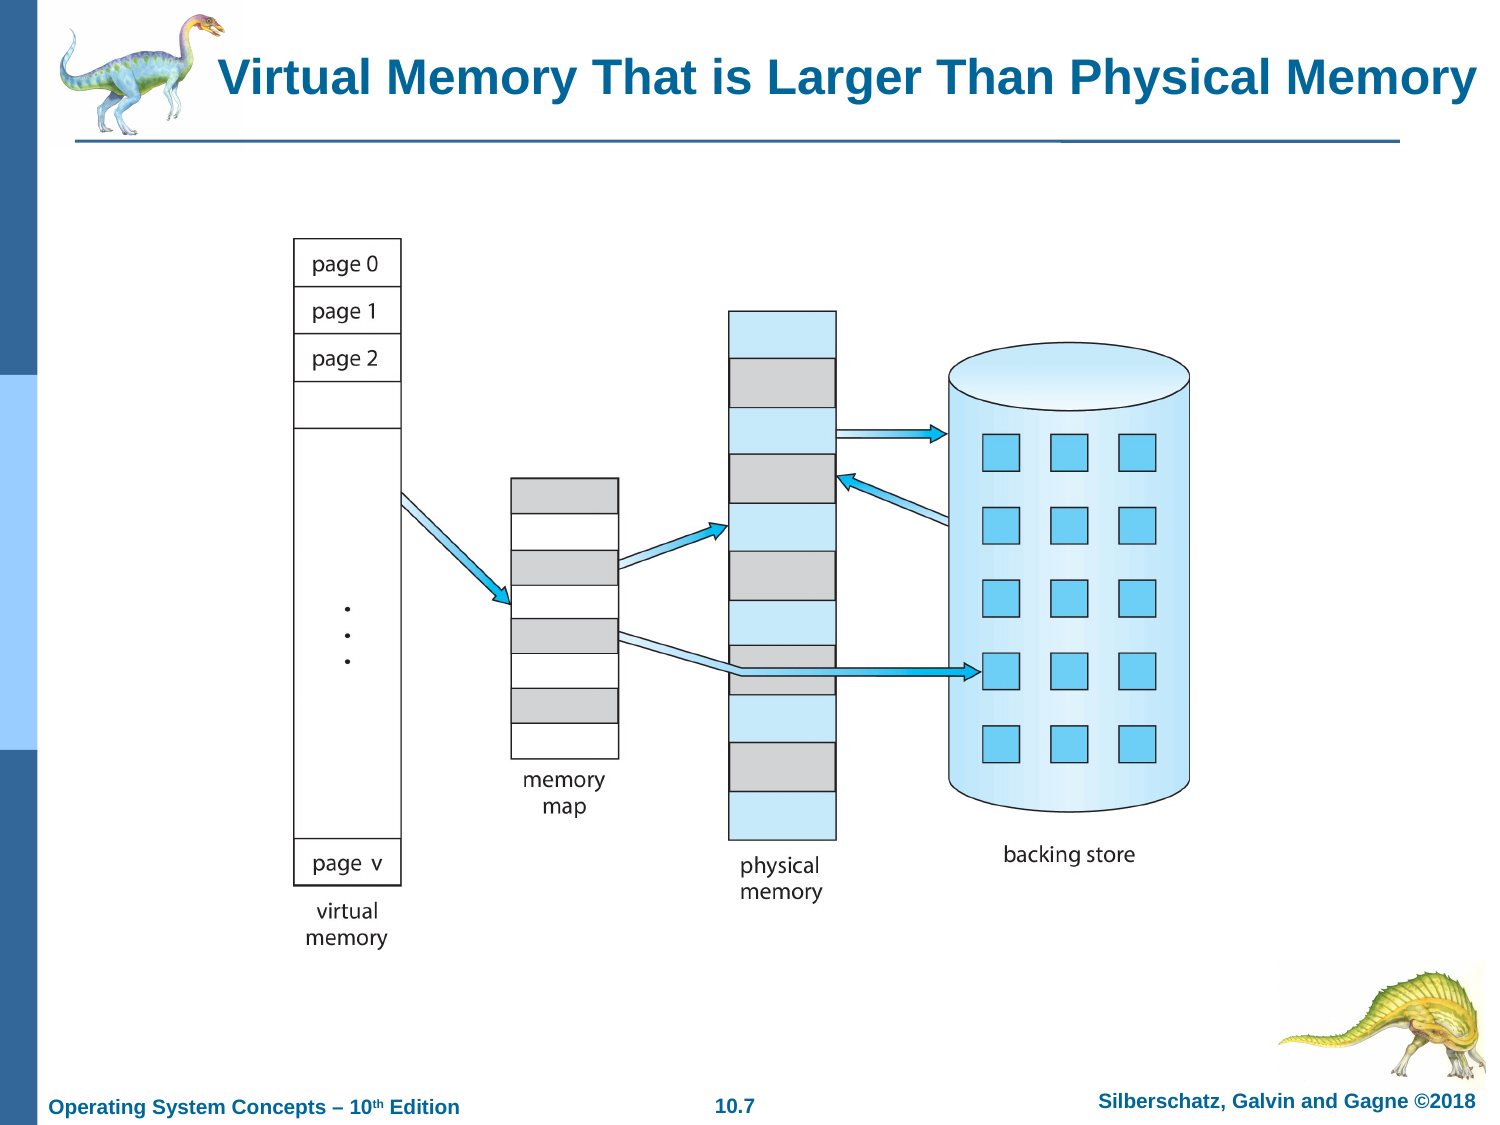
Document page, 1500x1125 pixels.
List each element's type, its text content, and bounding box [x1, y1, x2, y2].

picture [1275, 959, 1486, 1090]
picture [293, 238, 1190, 950]
title Virtual Memory That is Larger Than Physical Memory [185, 12, 1500, 112]
picture [46, 0, 243, 149]
